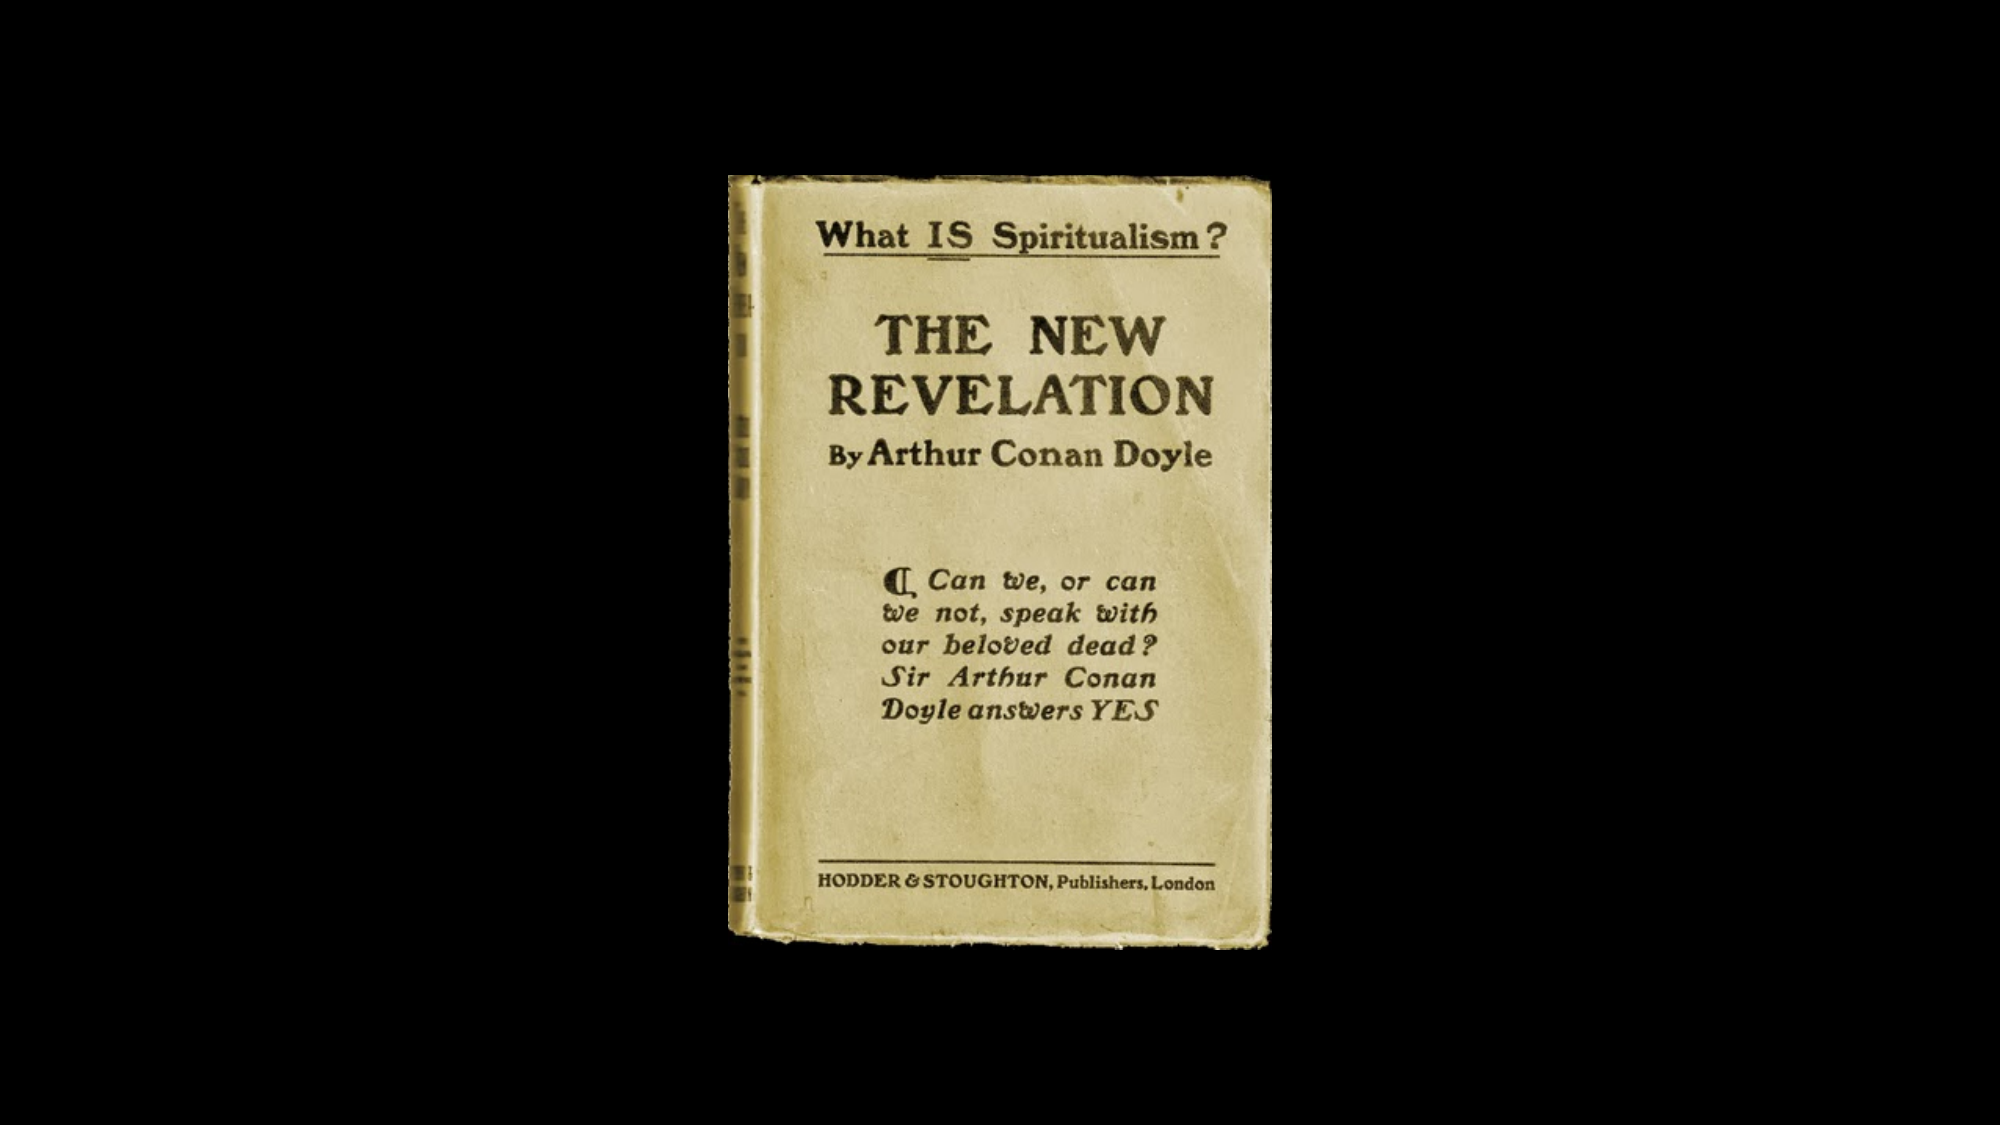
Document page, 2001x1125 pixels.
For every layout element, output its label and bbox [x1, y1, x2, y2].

picture [728, 175, 1272, 950]
